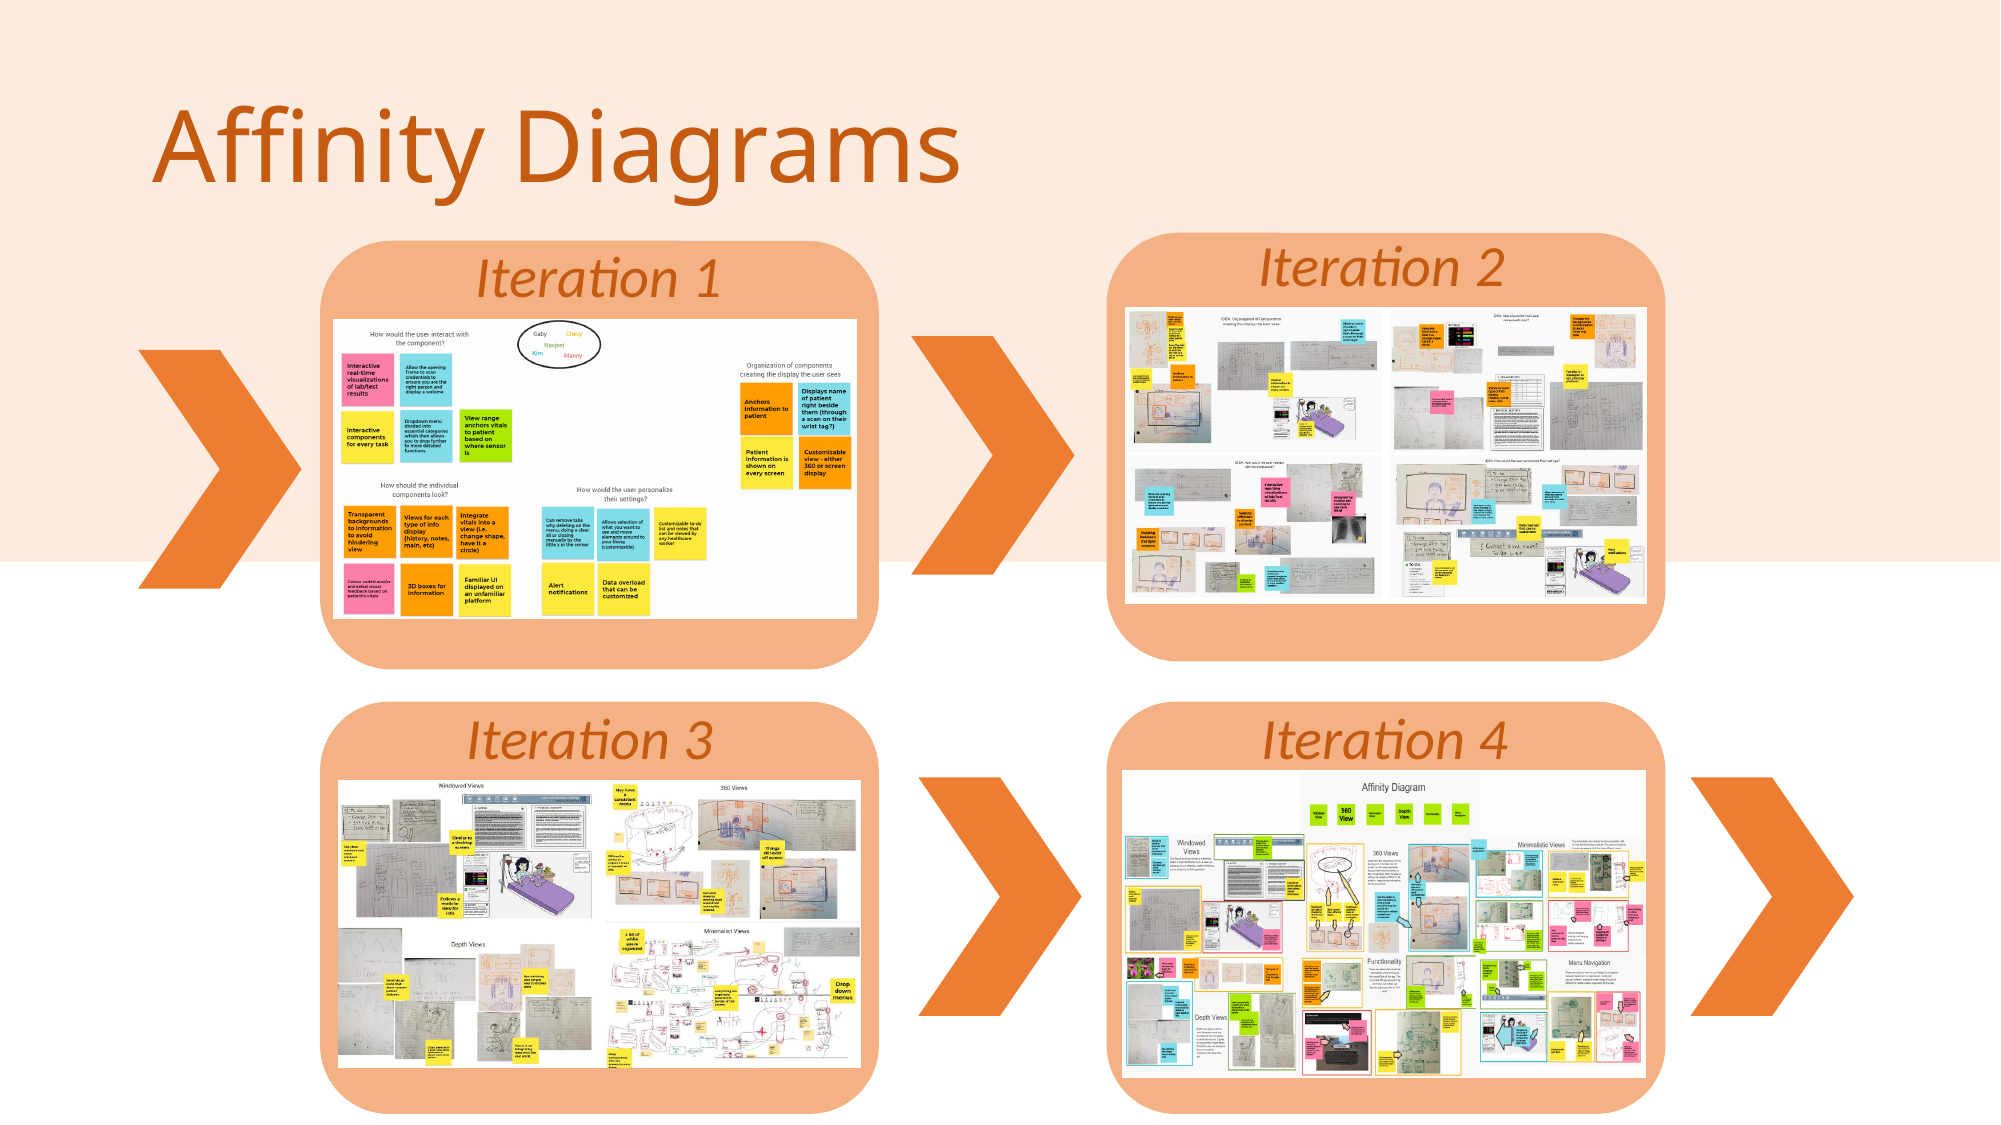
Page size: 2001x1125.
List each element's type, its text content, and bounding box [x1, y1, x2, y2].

text_box [916, 776, 1083, 1018]
text_box [0, 0, 2000, 563]
picture [1122, 770, 1646, 1078]
title Affinity Diagrams [137, 59, 1863, 240]
picture [1125, 307, 1647, 604]
picture [333, 319, 857, 619]
text_box [1688, 776, 1856, 1018]
text_box Iteration 1 [460, 240, 747, 319]
text_box [1105, 231, 1667, 663]
text_box [136, 348, 303, 590]
text_box Iteration 3 [451, 701, 738, 780]
picture [338, 780, 861, 1068]
text_box Iteration 4 [1246, 701, 1533, 770]
text_box [319, 700, 880, 1115]
text_box [318, 239, 880, 671]
text_box [1105, 700, 1667, 1115]
text_box Iteration 2 [1243, 229, 1530, 307]
text_box [909, 334, 1076, 576]
